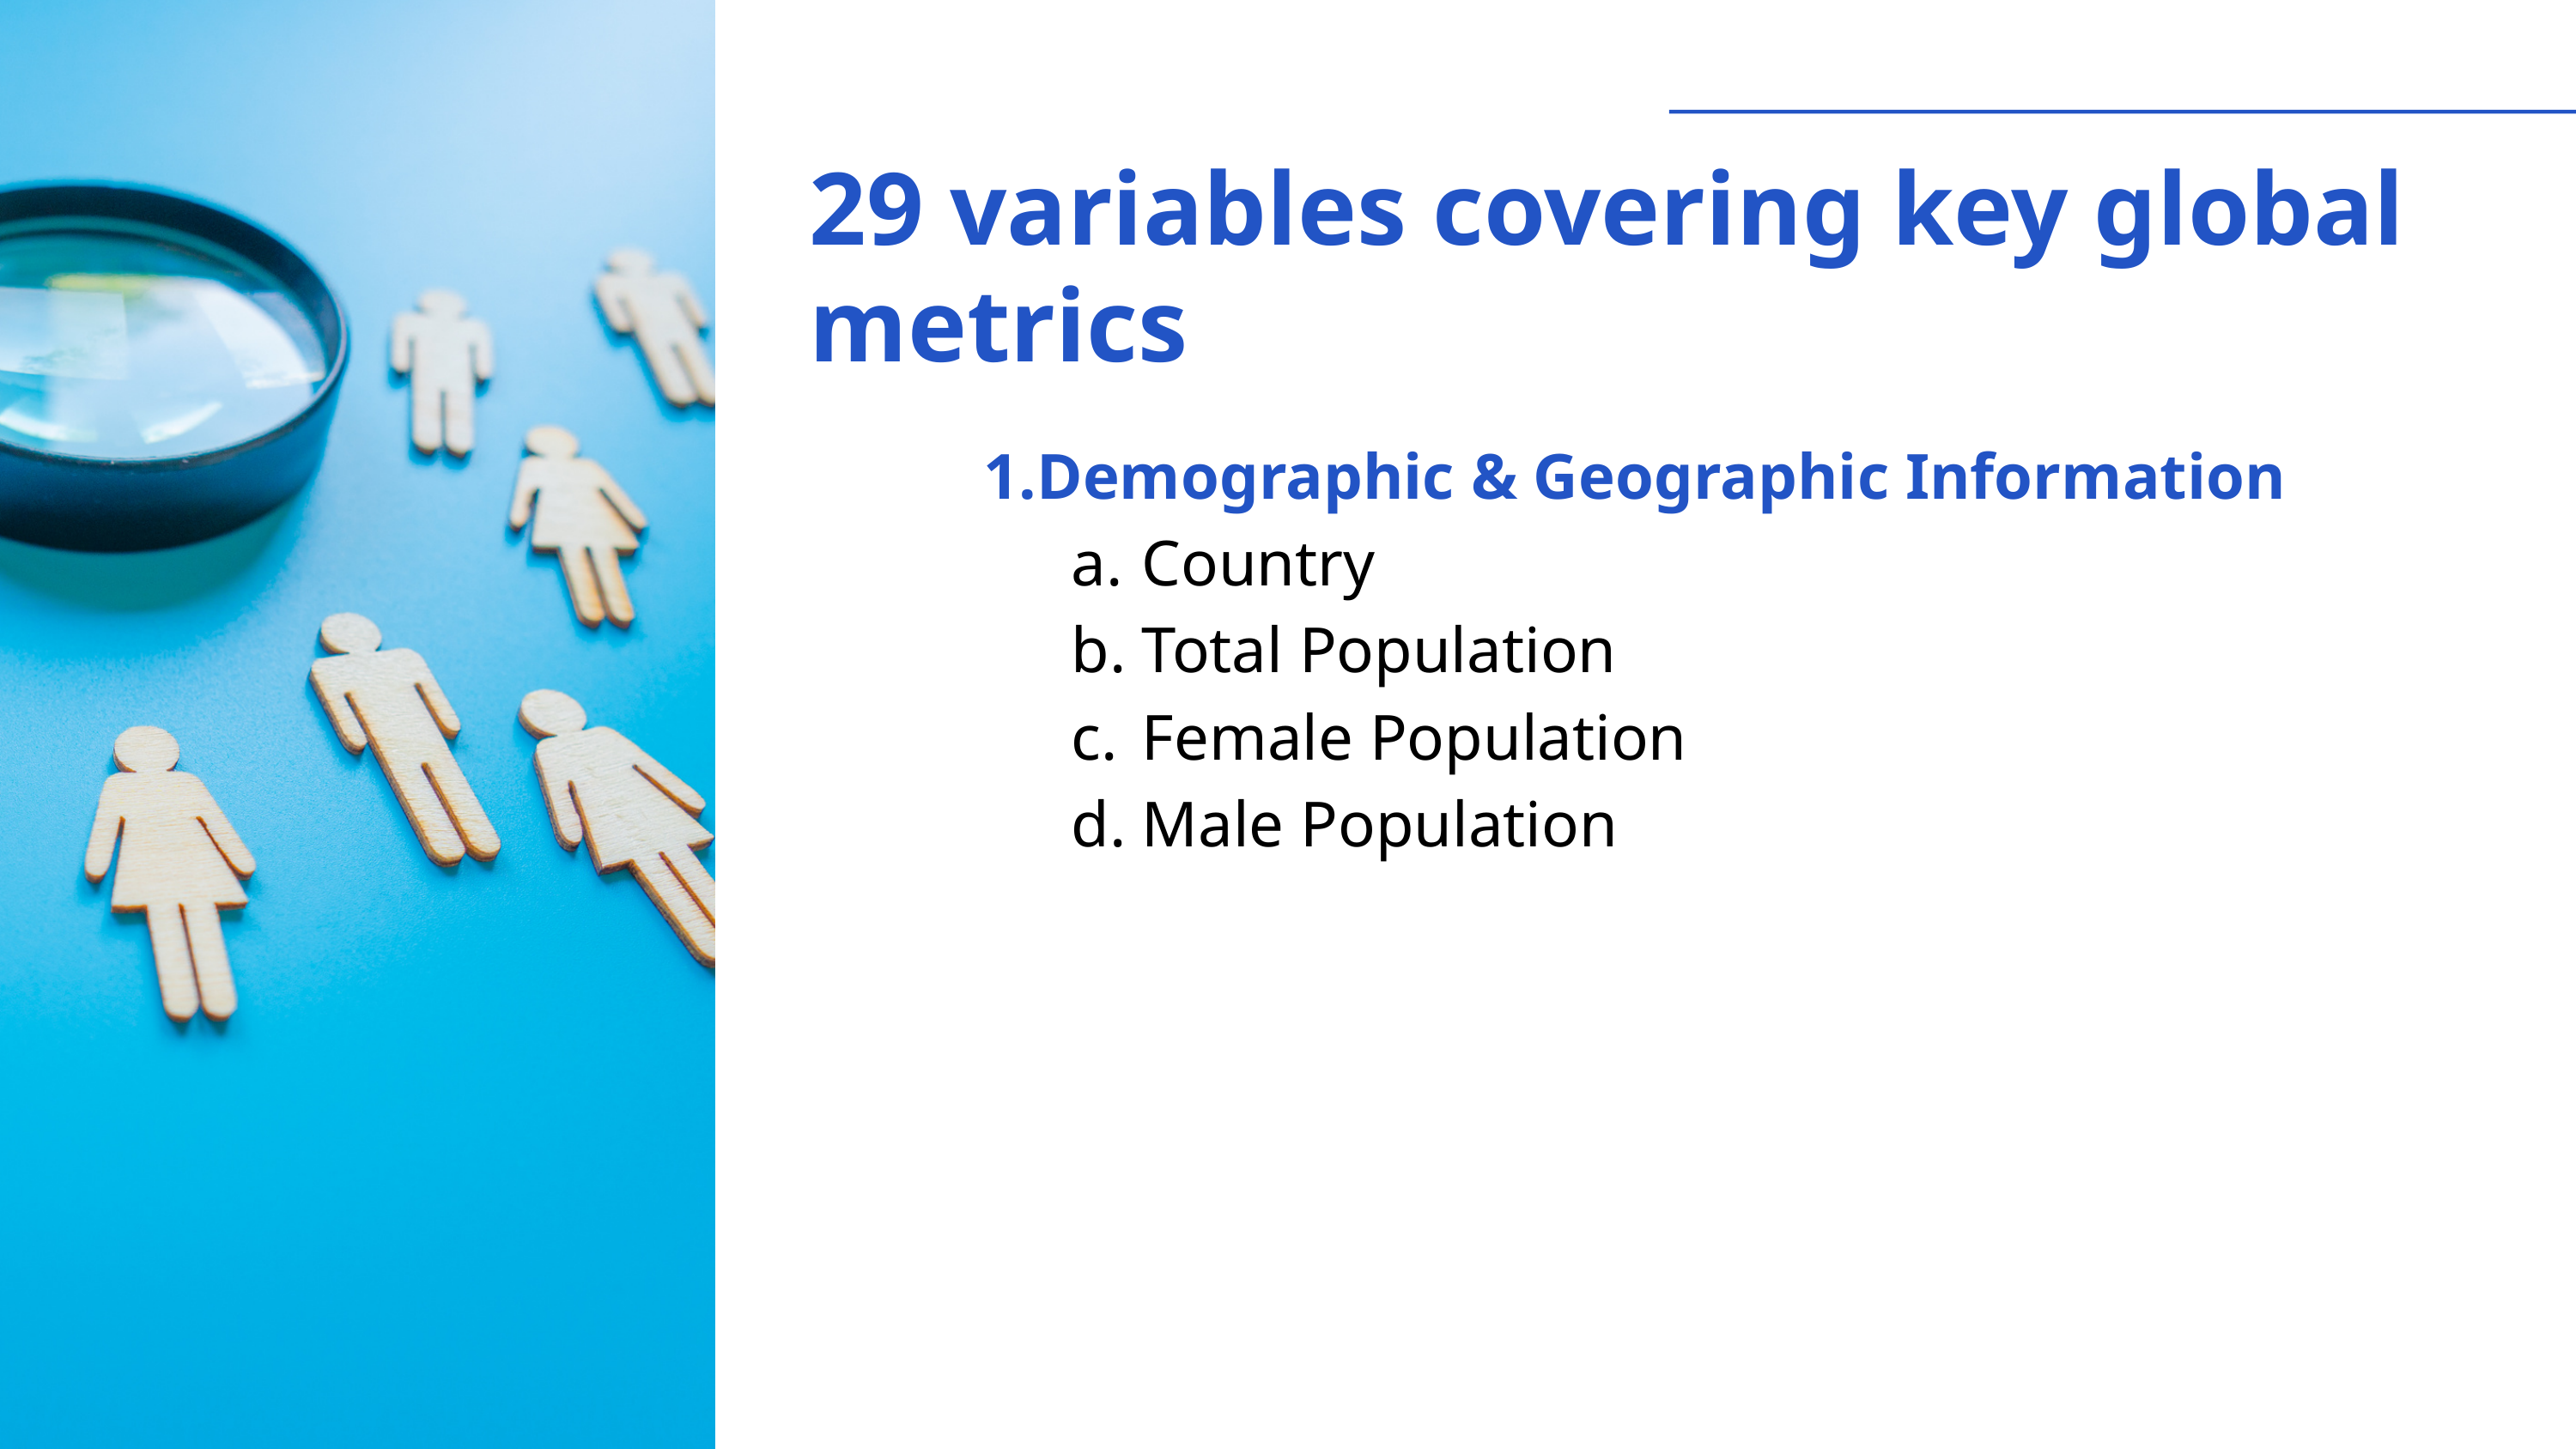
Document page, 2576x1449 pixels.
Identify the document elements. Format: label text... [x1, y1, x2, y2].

text_box [0, 0, 715, 1449]
text_box 29 variables covering key global metrics [809, 147, 2466, 382]
text_box Demographic & Geographic Information Country Total Population Female Population Male Population [930, 424, 2346, 859]
